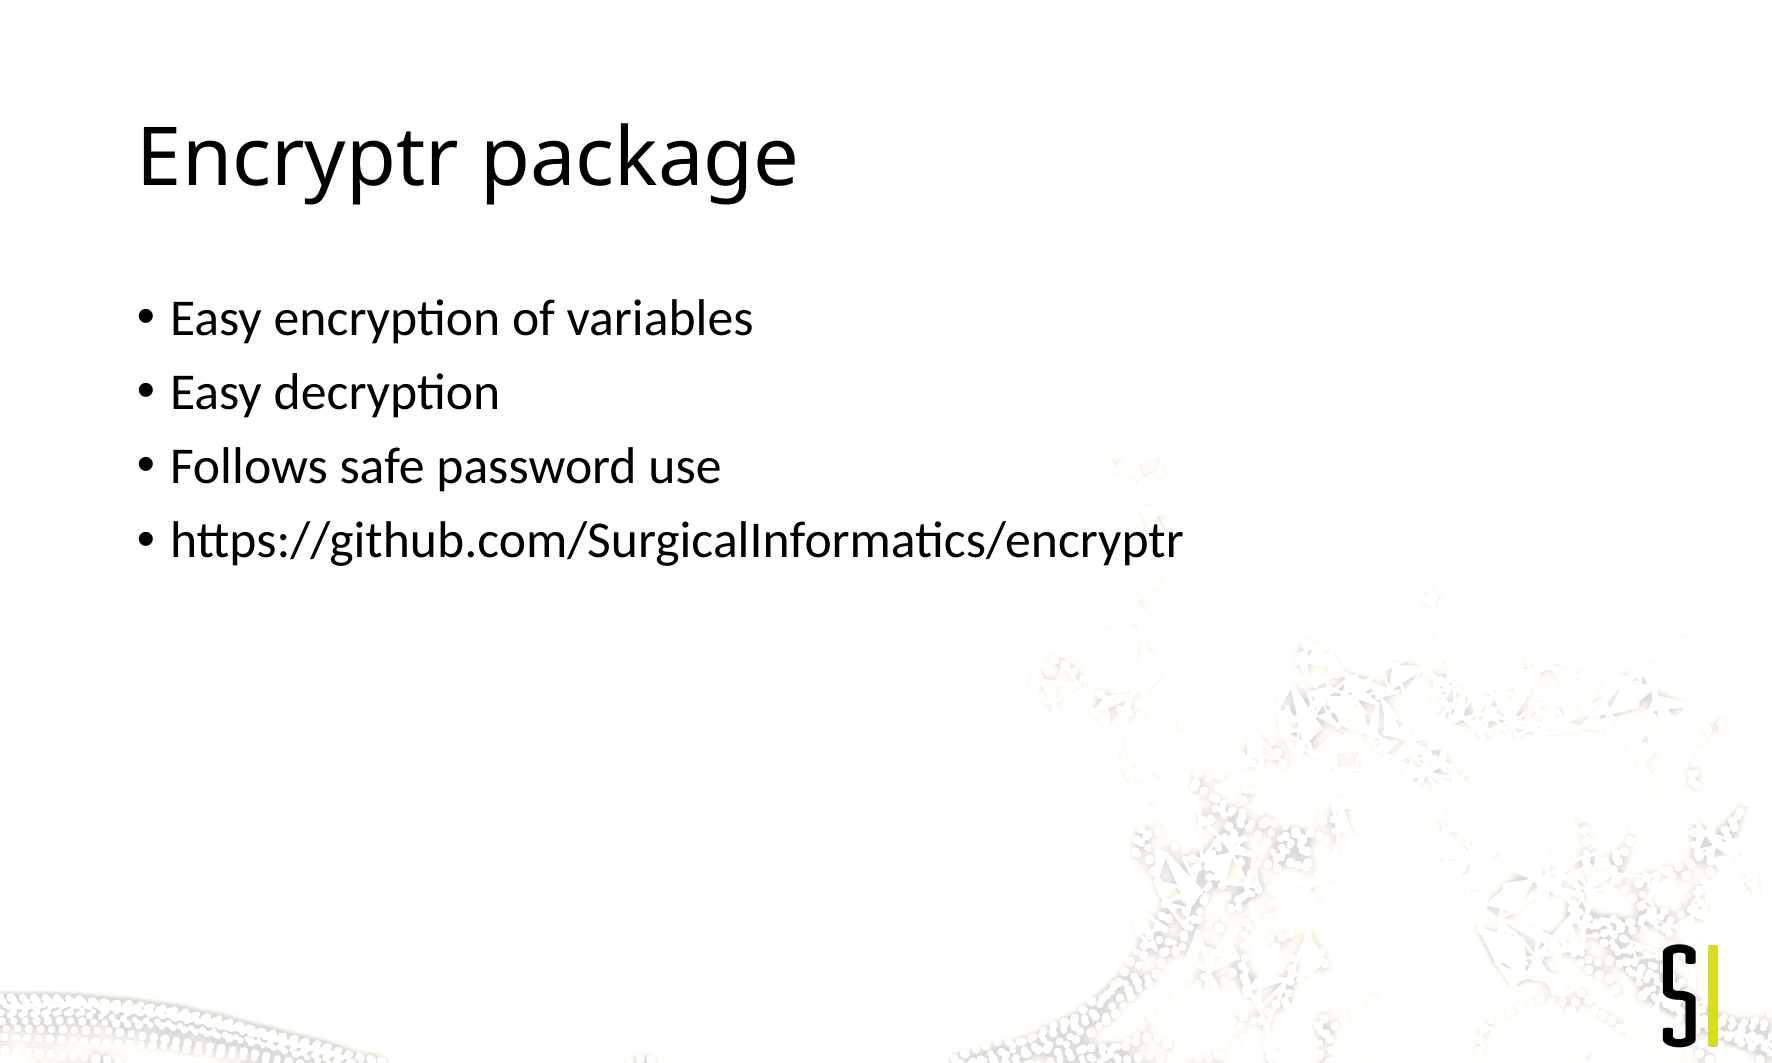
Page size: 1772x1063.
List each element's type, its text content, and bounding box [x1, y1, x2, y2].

picture [1637, 940, 1747, 1050]
list Easy encryption of variables Easy decryption Follows safe password use https://github.com/SurgicalInformatics/encryptr [121, 282, 1650, 958]
title Encryptr package [121, 56, 1650, 262]
